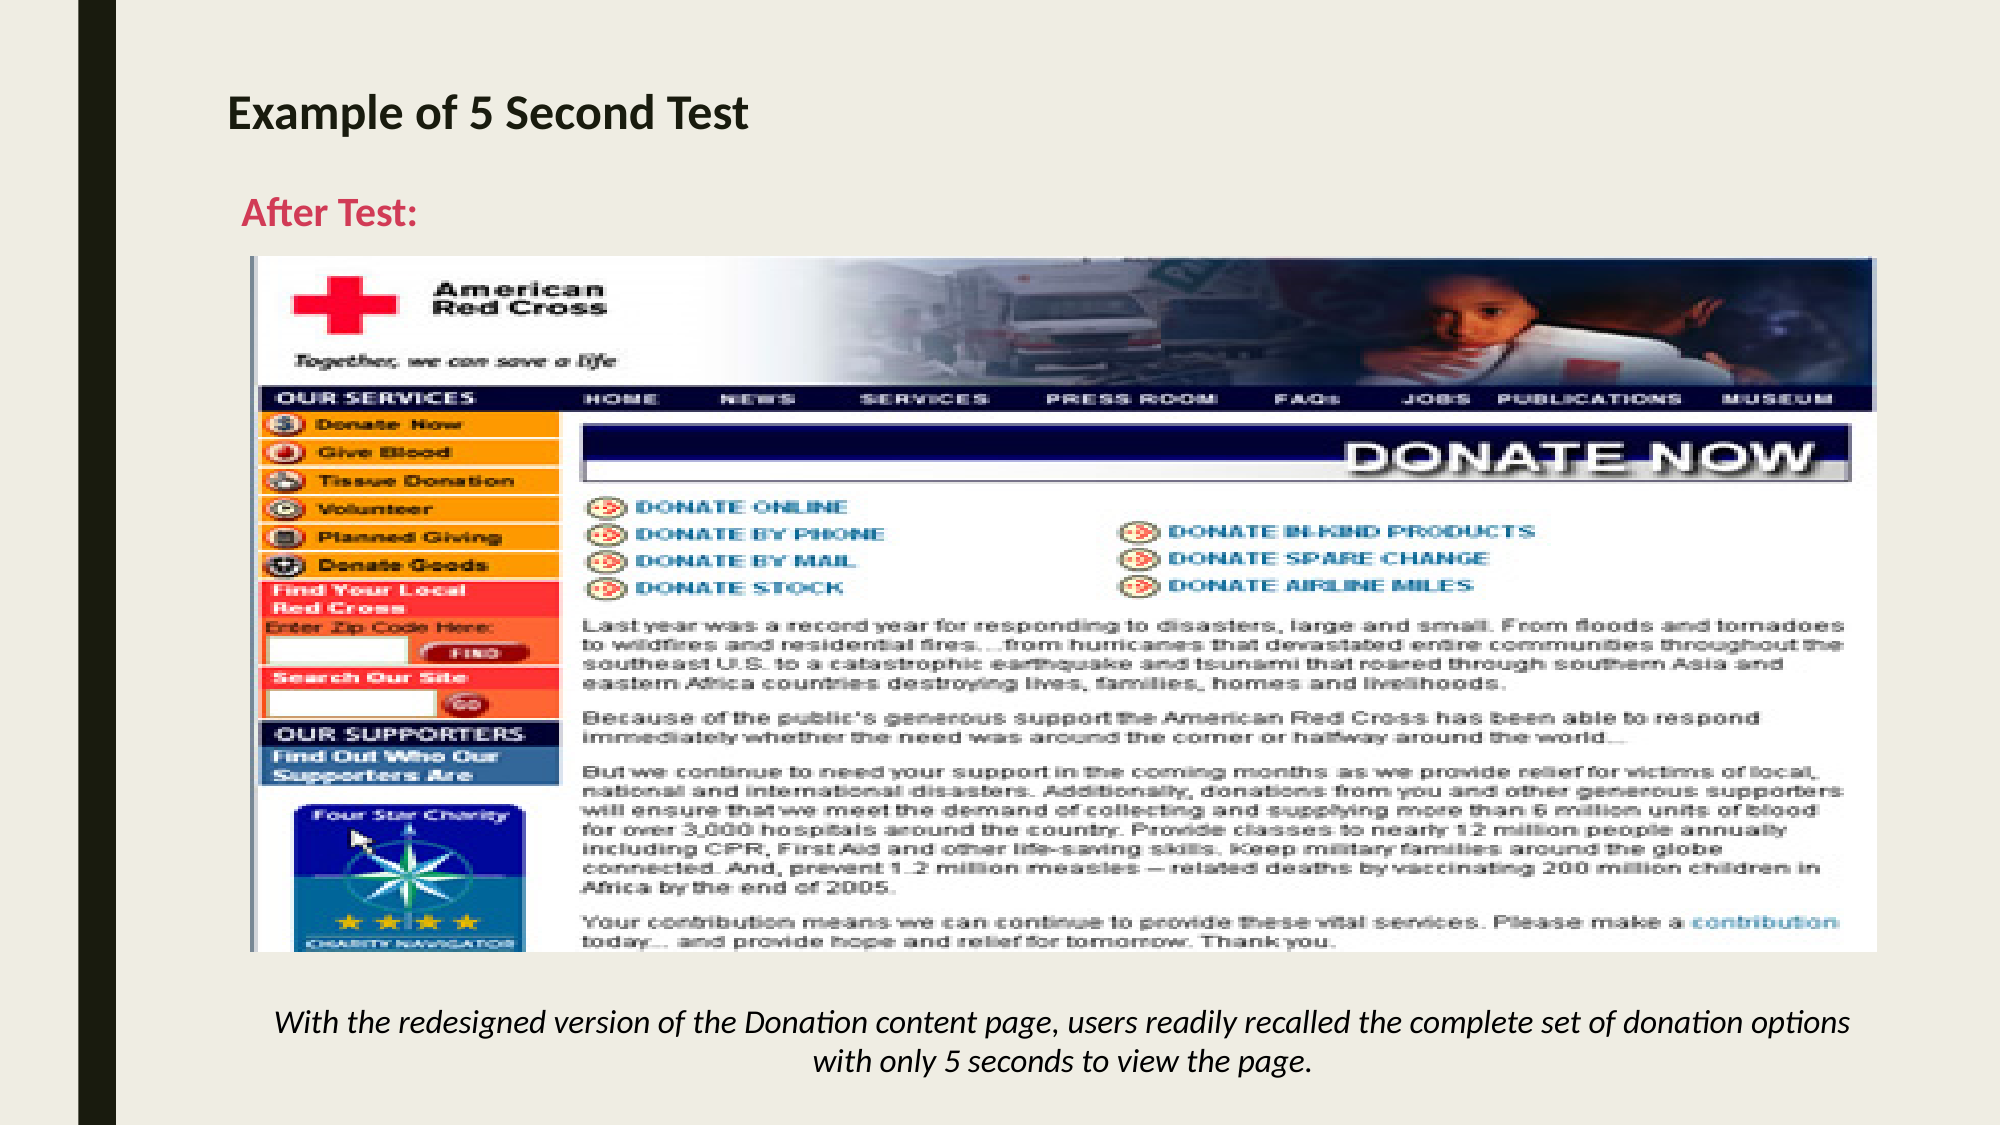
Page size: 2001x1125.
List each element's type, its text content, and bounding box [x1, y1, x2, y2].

title Example of 5 Second Test [212, 79, 1788, 202]
text_box After Test: [226, 173, 434, 242]
text_box With the redesigned version of the Donation content page, users readily recalled the complete set of donation options with only 5 seconds to view the page. [250, 992, 1877, 1087]
picture [250, 255, 1877, 952]
